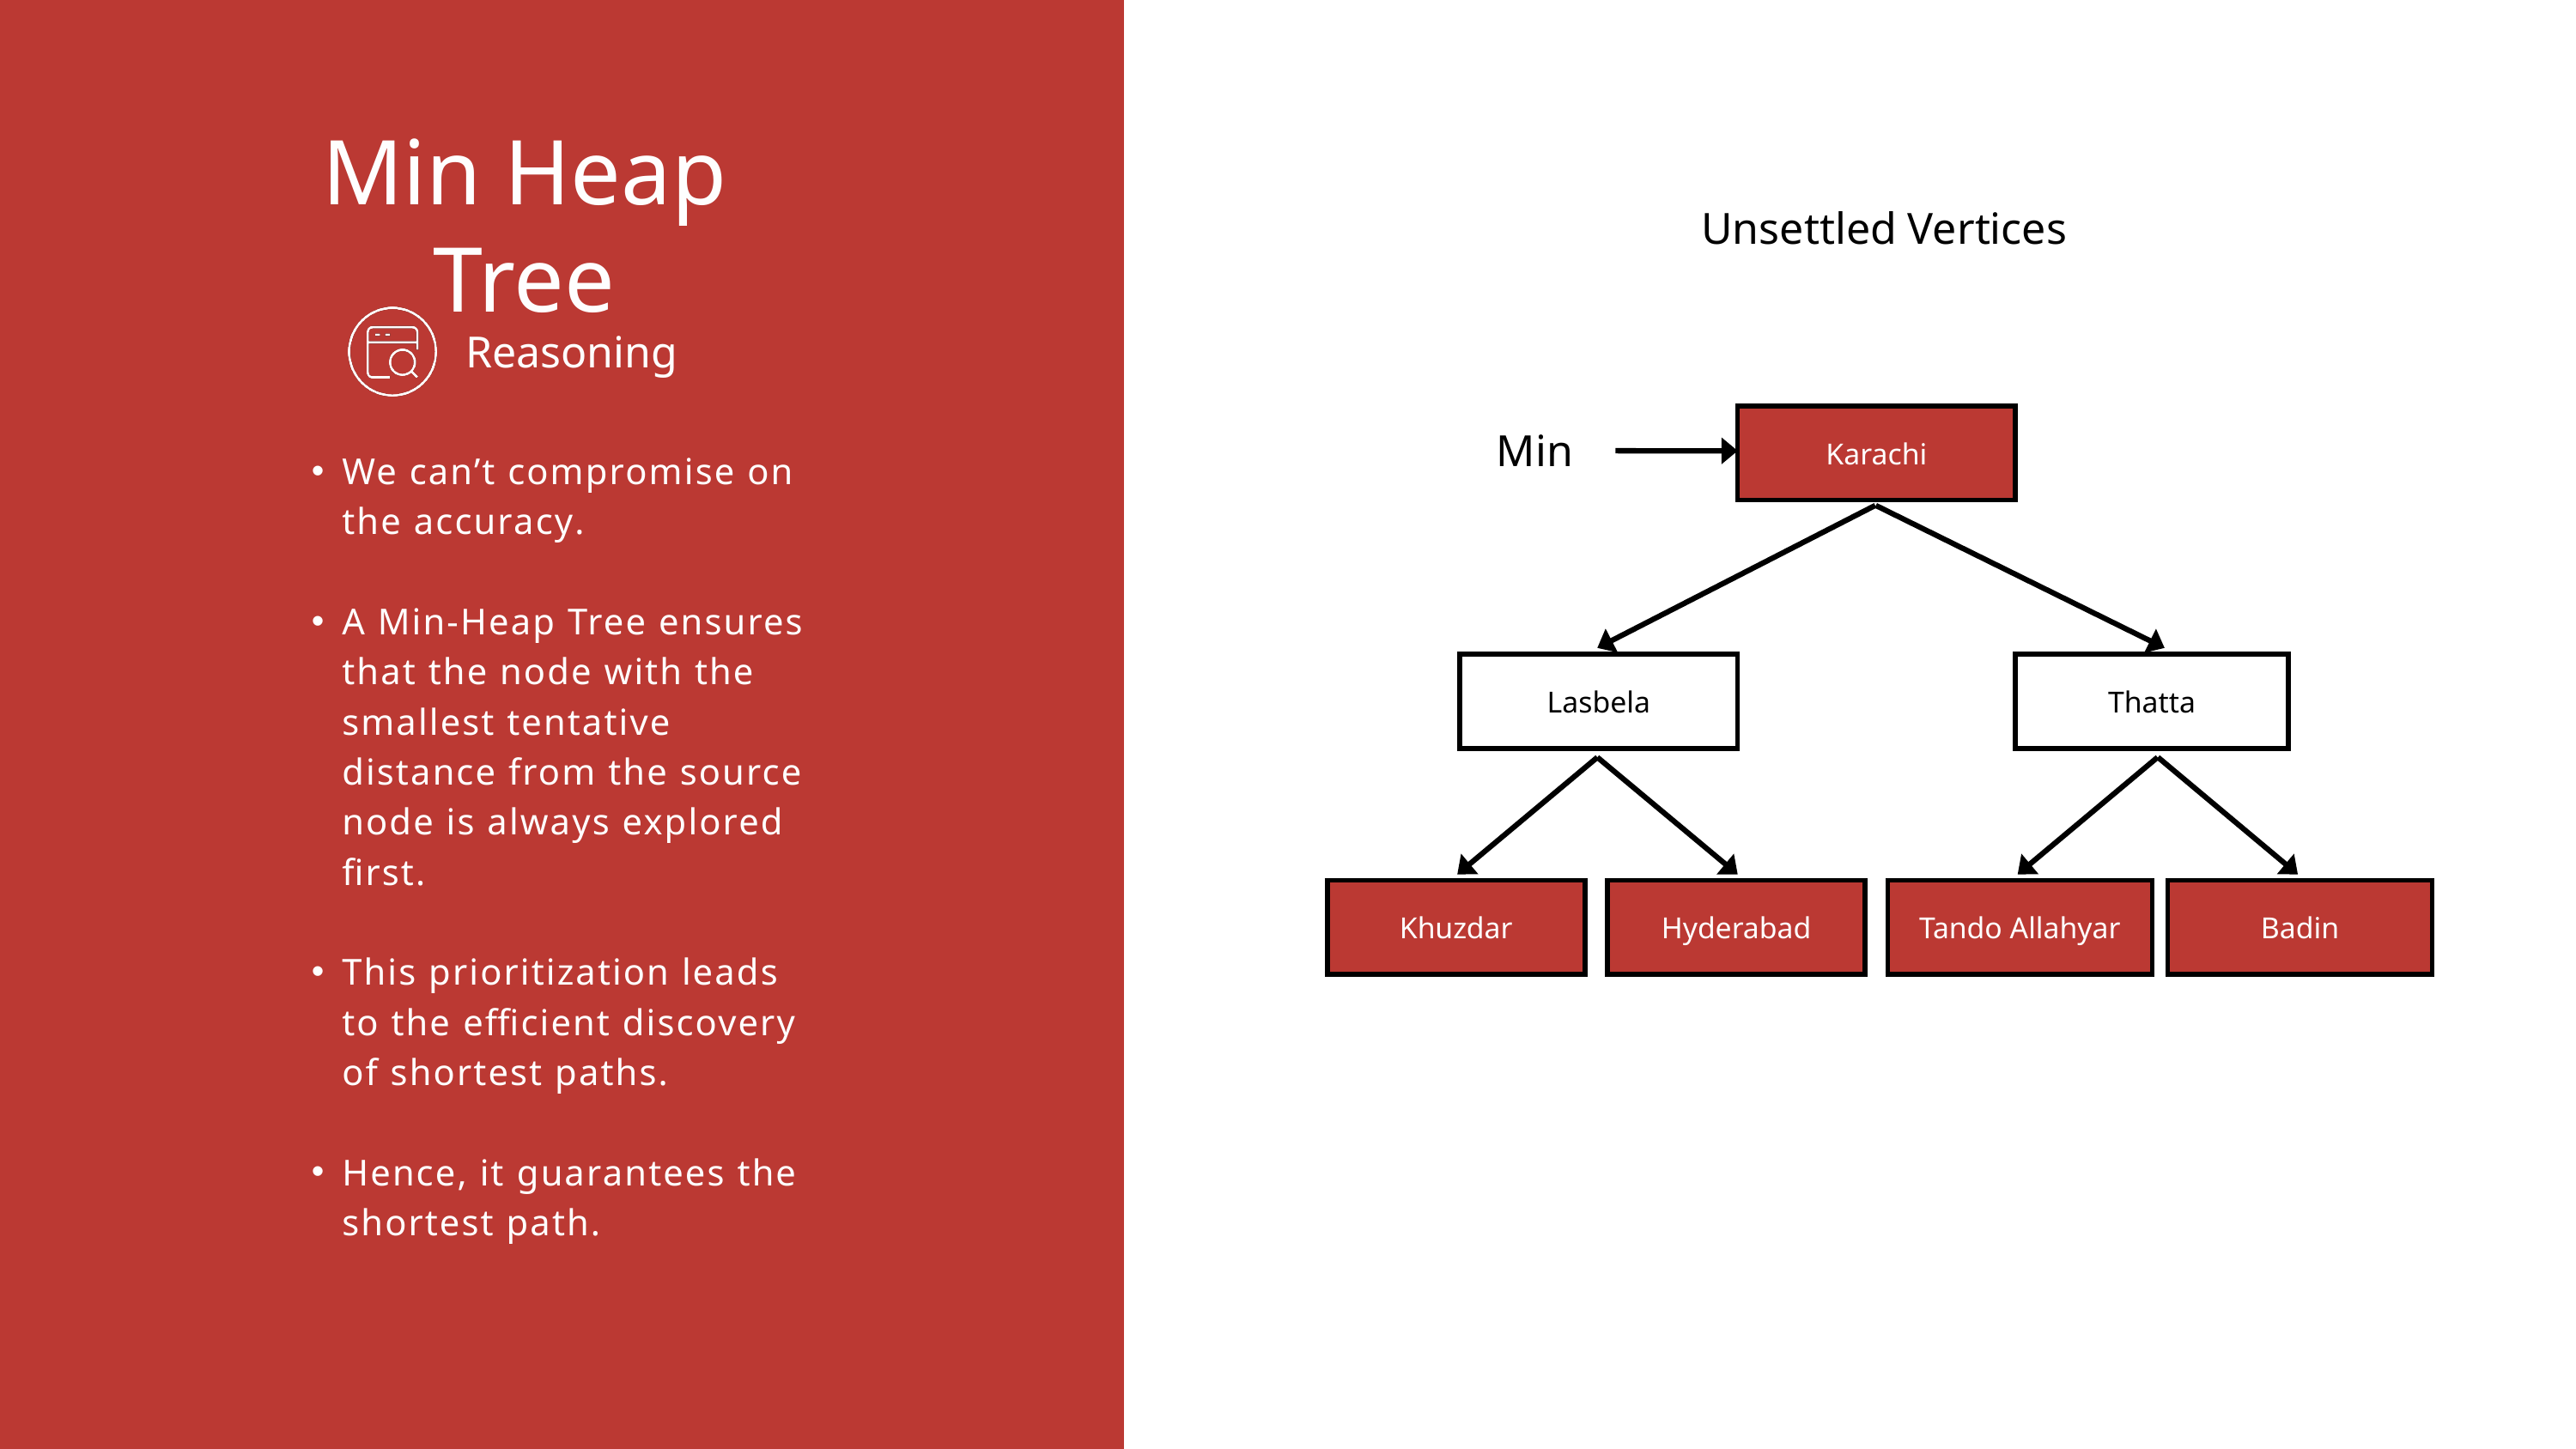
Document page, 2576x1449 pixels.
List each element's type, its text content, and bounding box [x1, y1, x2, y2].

text_box [1875, 505, 2165, 652]
table_header Lasbela [1462, 657, 1735, 746]
text_box [1457, 757, 1597, 875]
table_header Khuzdar [1330, 882, 1583, 972]
text_box [1597, 505, 1875, 652]
table_header Thatta [2018, 657, 2286, 746]
table_header Karachi [1740, 409, 2013, 498]
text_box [0, 0, 1125, 1449]
table_header Hyderabad [1610, 882, 1862, 972]
text_box [2017, 757, 2158, 875]
text_box Min [1454, 423, 1616, 476]
text_box [1615, 441, 1738, 460]
text_box Unsettled Vertices [1691, 201, 2078, 253]
table_header Tando Allahyar [1890, 882, 2150, 972]
table_header Badin [2170, 882, 2430, 972]
text_box [1597, 757, 1738, 875]
text_box [2158, 757, 2299, 875]
